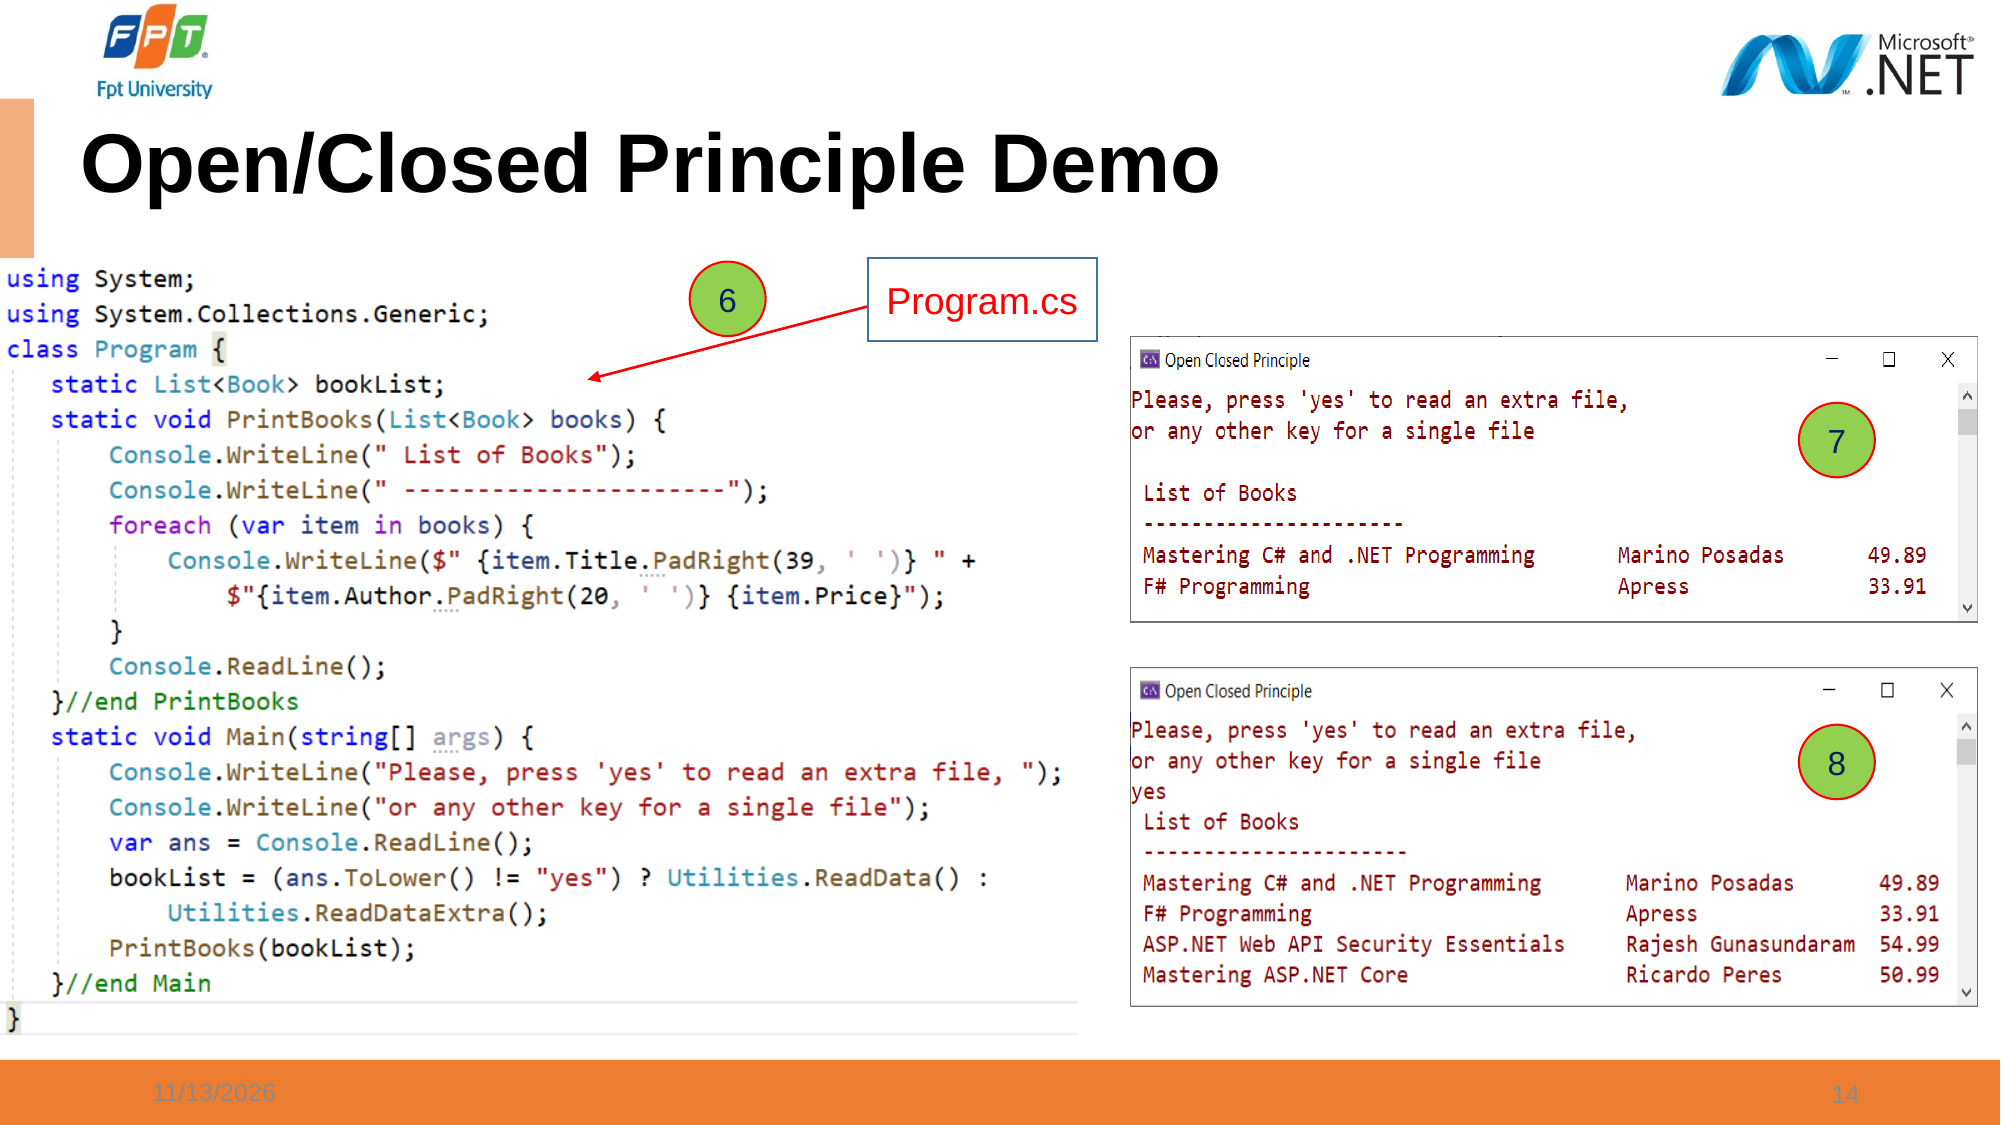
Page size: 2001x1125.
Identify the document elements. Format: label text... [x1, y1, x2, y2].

picture [1130, 336, 1978, 623]
title Open/Closed Principle Demo [65, 118, 1895, 213]
picture [1685, 0, 2001, 129]
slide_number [137, 1061, 588, 1122]
picture [59, 0, 250, 99]
slide_number 14 [1424, 1063, 1875, 1123]
picture [0, 265, 1078, 1035]
text_box Program.cs [867, 257, 1098, 342]
text_box 6 [709, 260, 746, 265]
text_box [587, 306, 868, 380]
picture [1130, 667, 1978, 1007]
